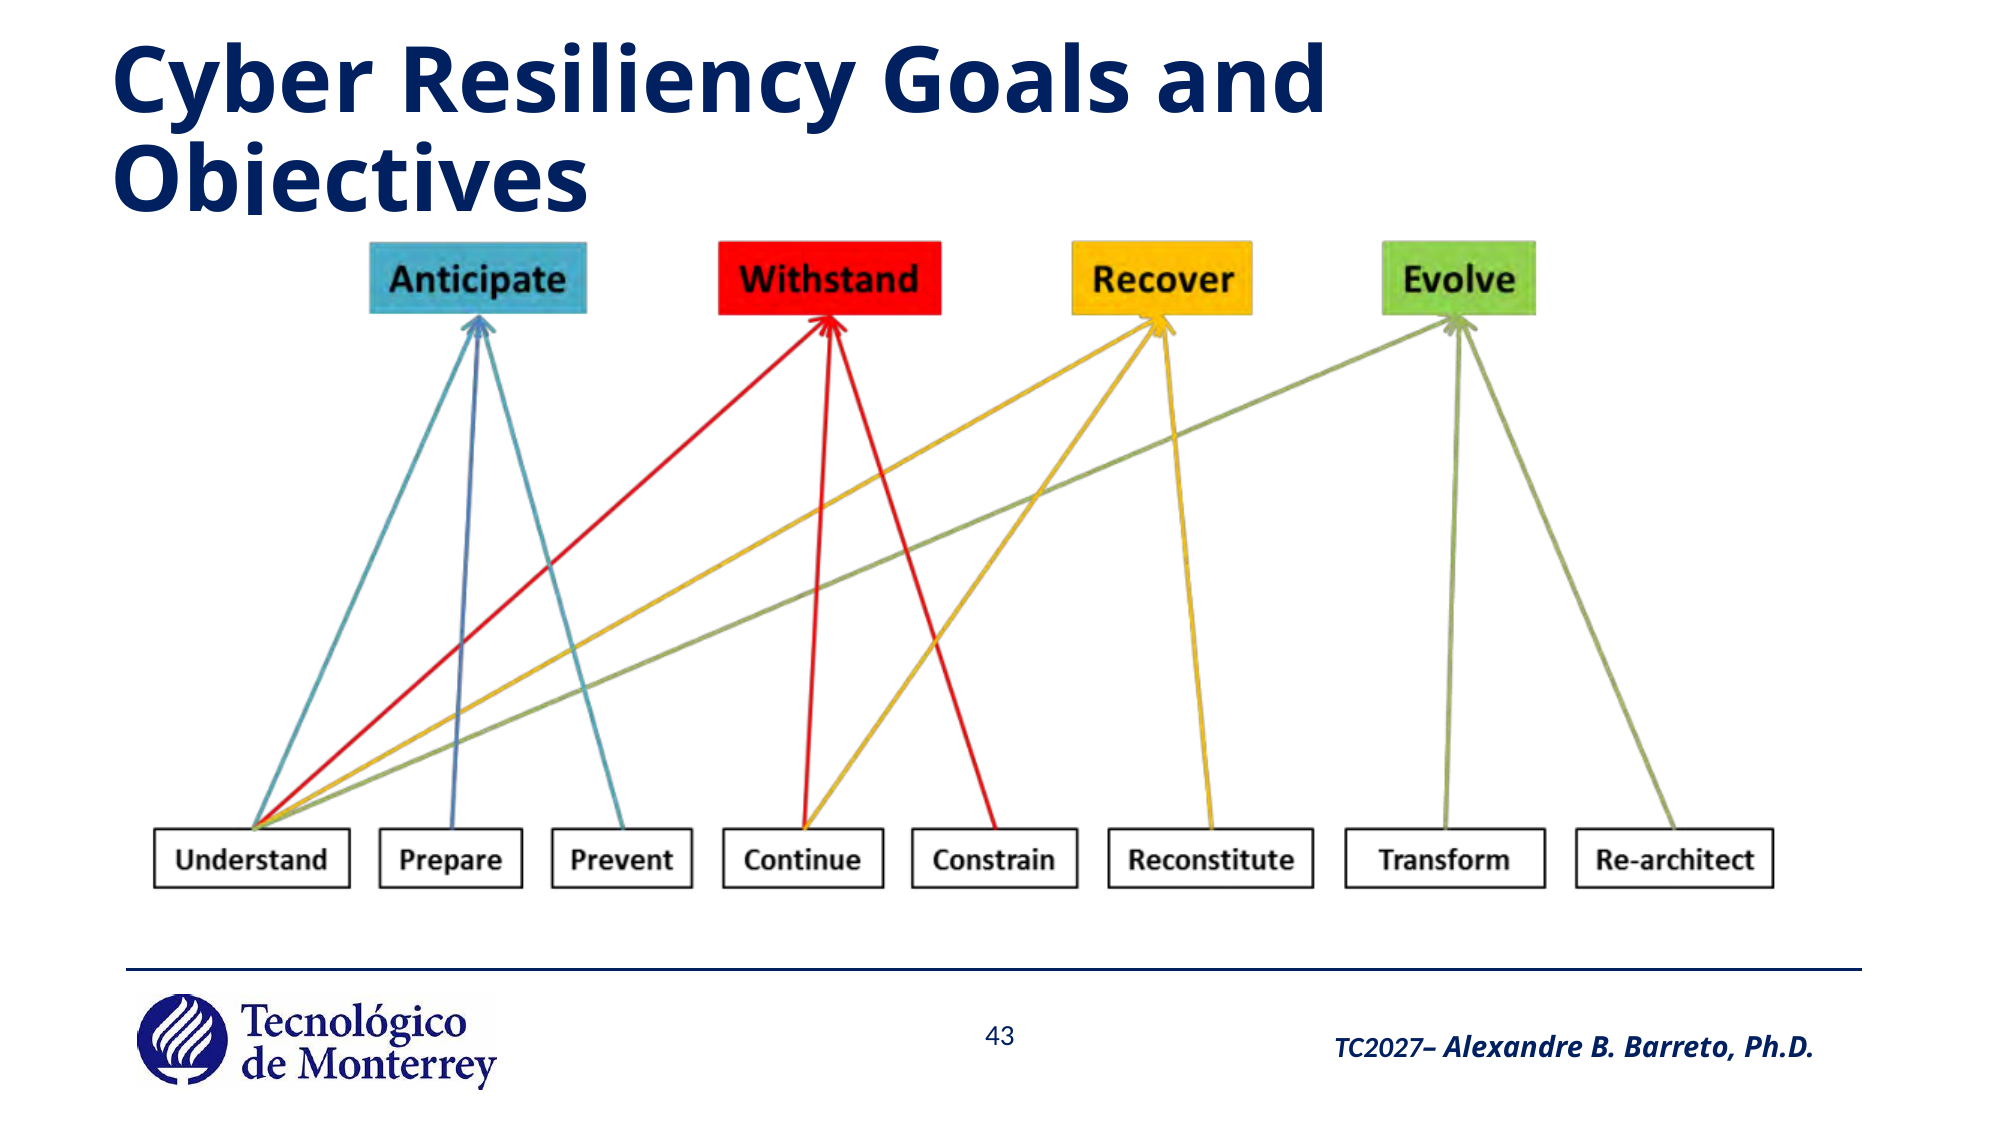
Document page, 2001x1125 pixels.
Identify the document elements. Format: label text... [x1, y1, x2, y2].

title Cyber Resiliency Goals and Objectives [95, 23, 1821, 242]
picture [137, 994, 497, 1090]
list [65, 215, 1791, 910]
